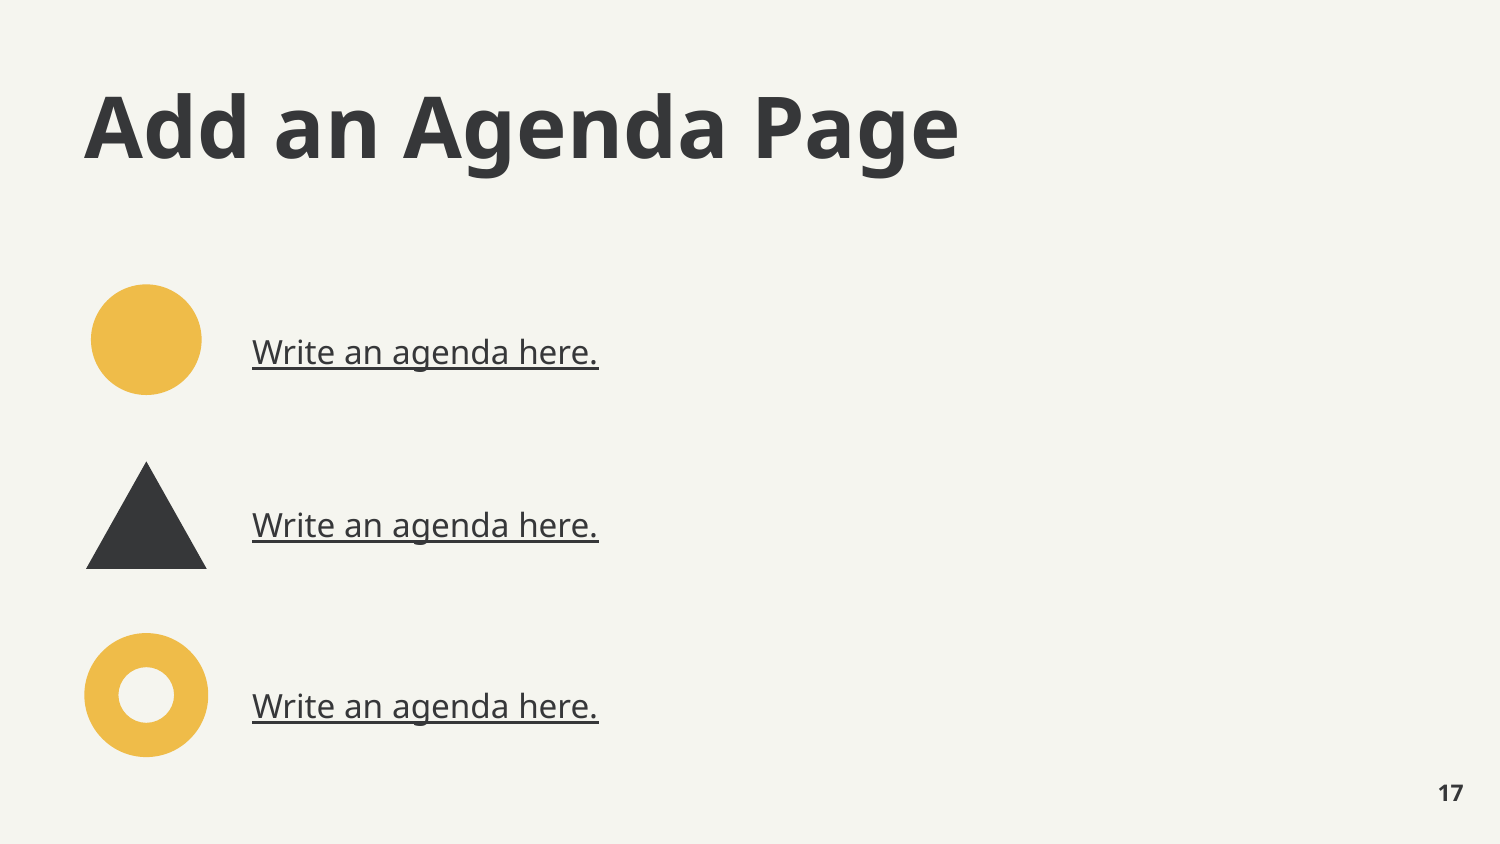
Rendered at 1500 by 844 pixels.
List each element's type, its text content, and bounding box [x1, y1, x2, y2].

slide_number 17 [1374, 779, 1464, 809]
title Add an Agenda Page [84, 84, 1148, 203]
text_box Write an agenda here. [252, 488, 896, 545]
text_box [86, 461, 207, 569]
text_box Write an agenda here. [252, 669, 896, 726]
text_box Write an agenda here. [252, 315, 896, 372]
text_box [84, 633, 209, 758]
text_box [90, 284, 202, 396]
